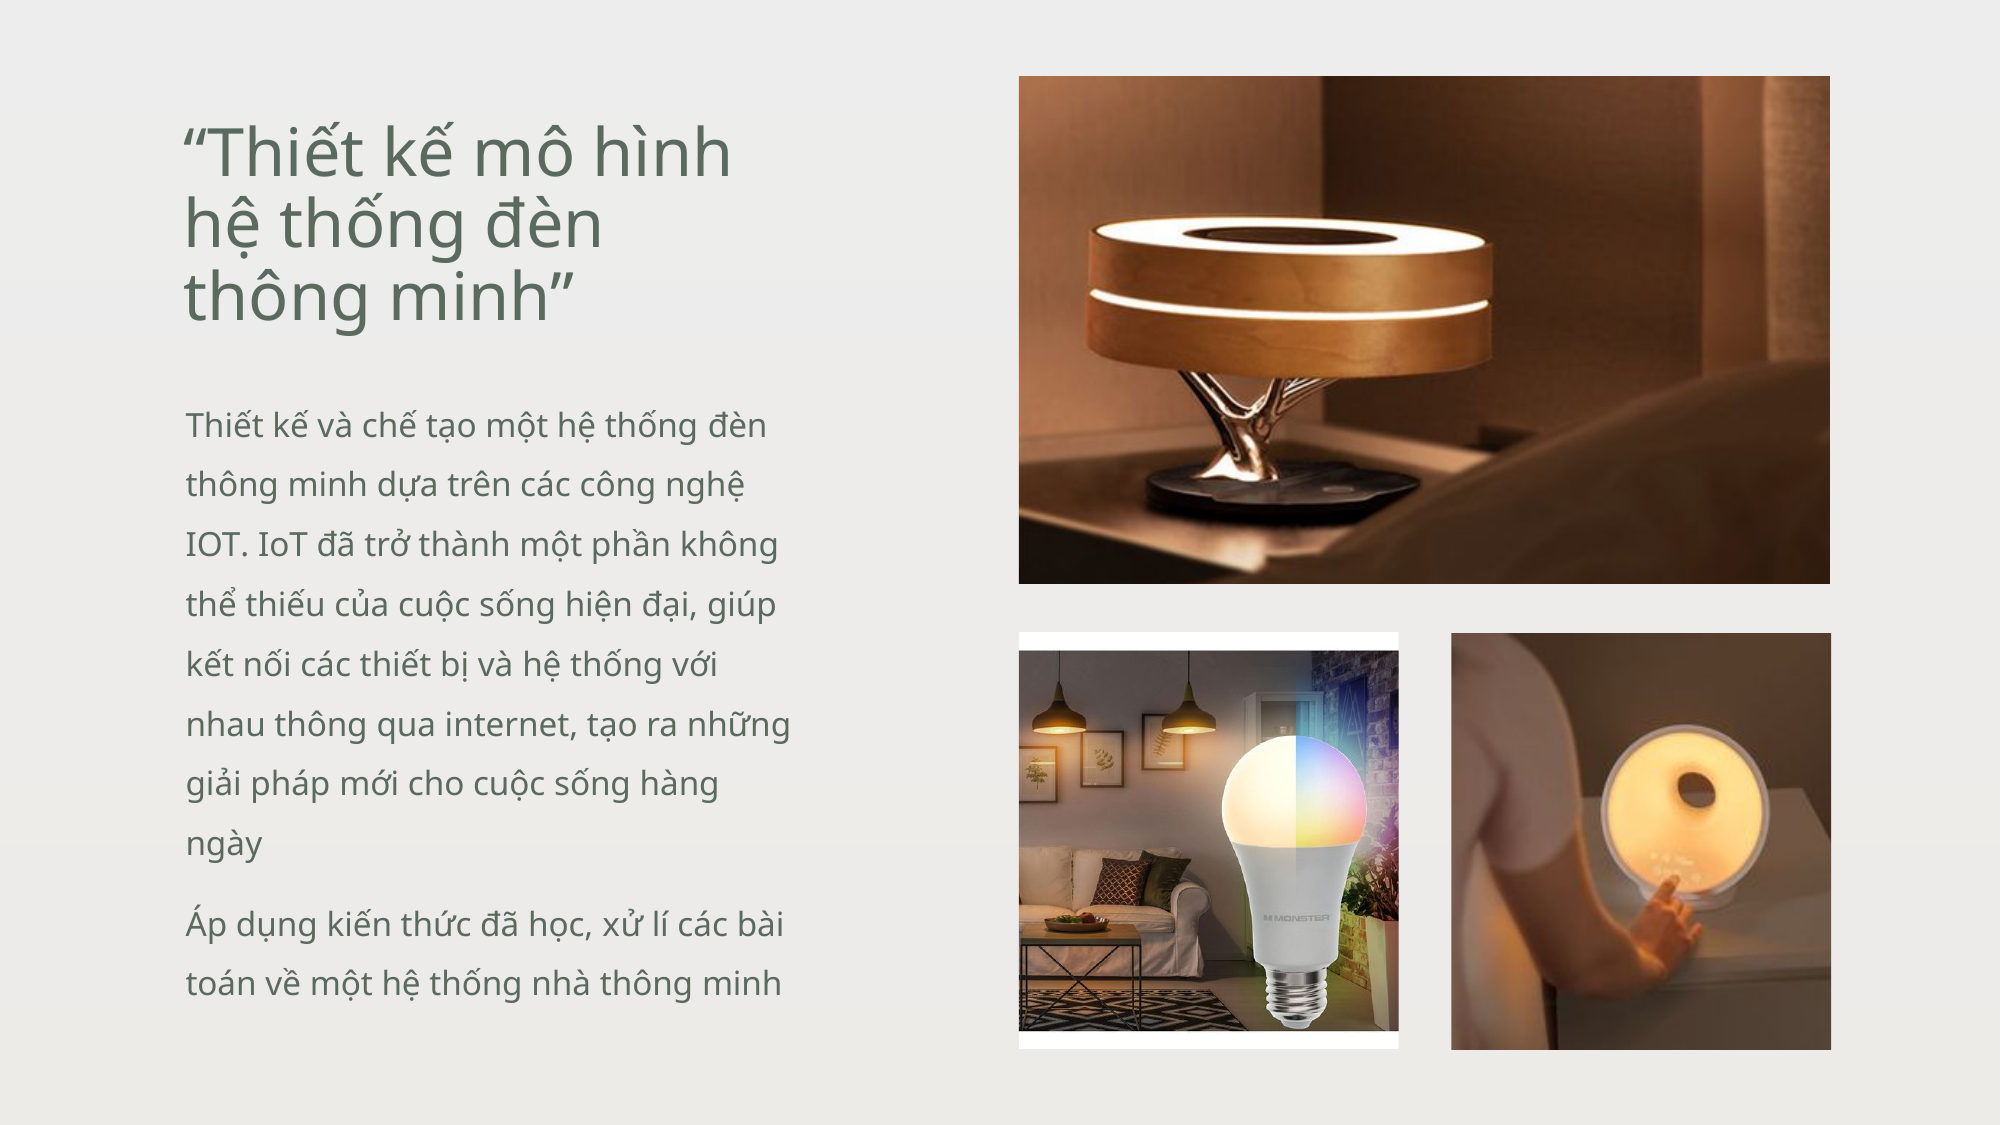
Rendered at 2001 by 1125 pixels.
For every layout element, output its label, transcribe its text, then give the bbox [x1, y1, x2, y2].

list Thiết kế và chế tạo một hệ thống đèn thông minh dựa trên các công nghệ IOT. IoT đã trở thành một phần không thể thiếu của cuộc sống hiện đại, giúp kết nối các thiết bị và hệ thống với nhau thông qua internet, tạo ra những giải pháp mới cho cuộc sống hàng ngày Áp dụng kiến thức đã học, xử lí các bài toán về một hệ thống nhà thông minh [170, 376, 815, 1024]
picture [1018, 632, 1399, 1049]
title “Thiết kế mô hình hệ thống đèn thông minh” [168, 76, 815, 377]
picture [1018, 76, 1832, 584]
picture [1451, 633, 1832, 1050]
